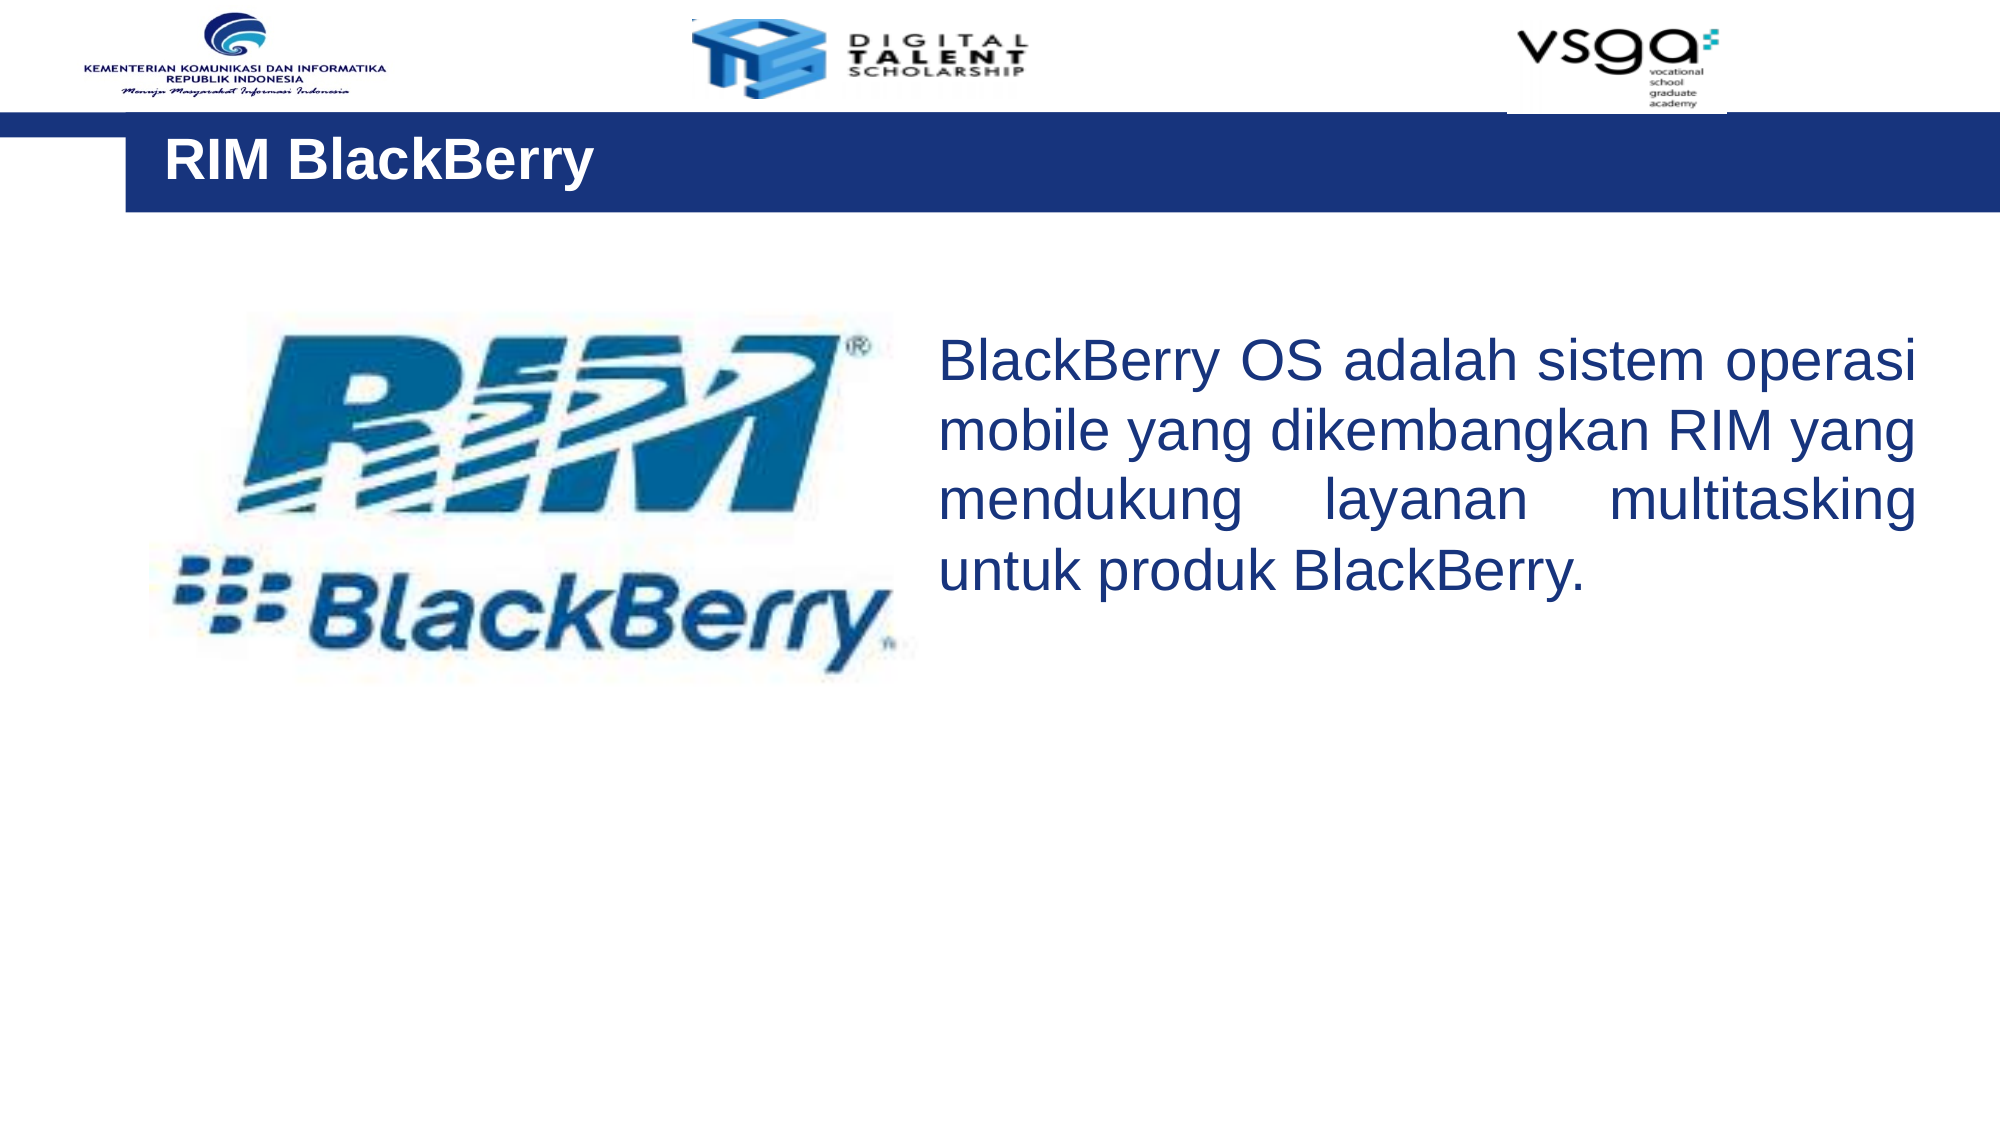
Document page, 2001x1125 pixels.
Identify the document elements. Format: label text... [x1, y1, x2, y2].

picture [66, 5, 399, 100]
picture [692, 19, 1036, 99]
text_box BlackBerry OS adalah sistem operasi mobile yang dikembangkan RIM yang mendukung layanan multitasking untuk produk BlackBerry. [929, 314, 1934, 610]
text_box RIM BlackBerry [149, 113, 752, 199]
picture [149, 266, 925, 753]
picture [1507, 20, 1727, 114]
